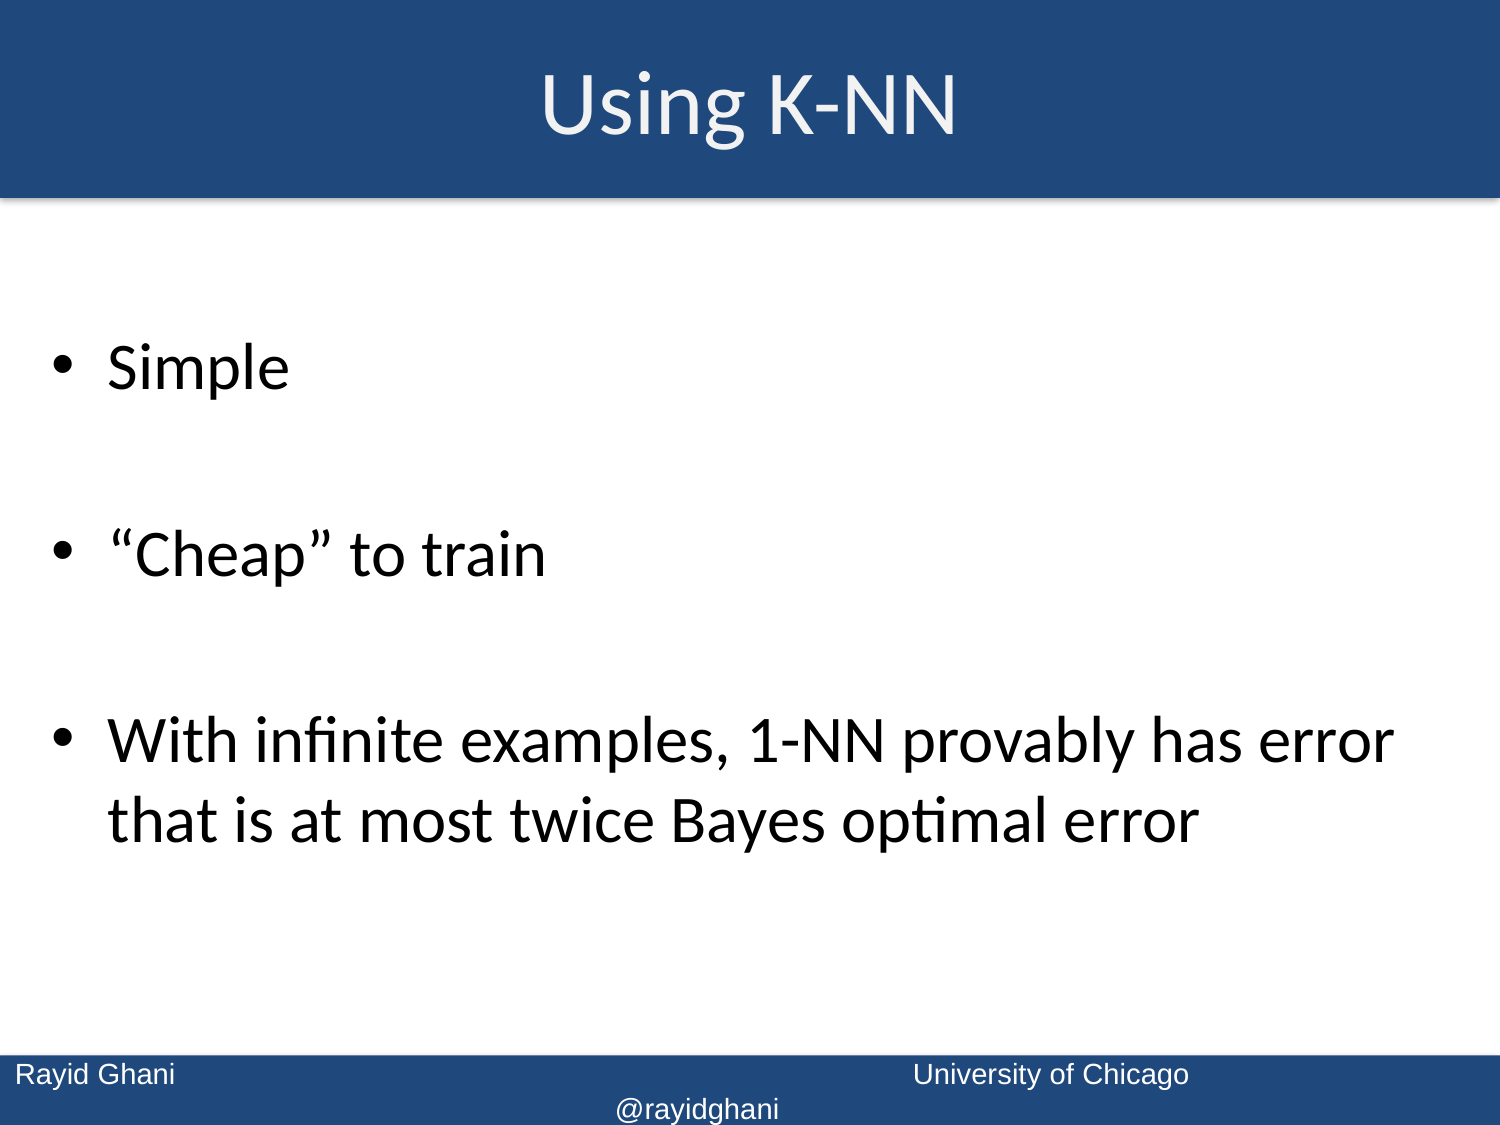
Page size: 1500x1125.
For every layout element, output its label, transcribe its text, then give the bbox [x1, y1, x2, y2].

list Simple “Cheap” to train With infinite examples, 1-NN provably has error that is at most twice Bayes optimal error [36, 222, 1472, 1035]
title Using K-NN [0, 3, 1500, 192]
